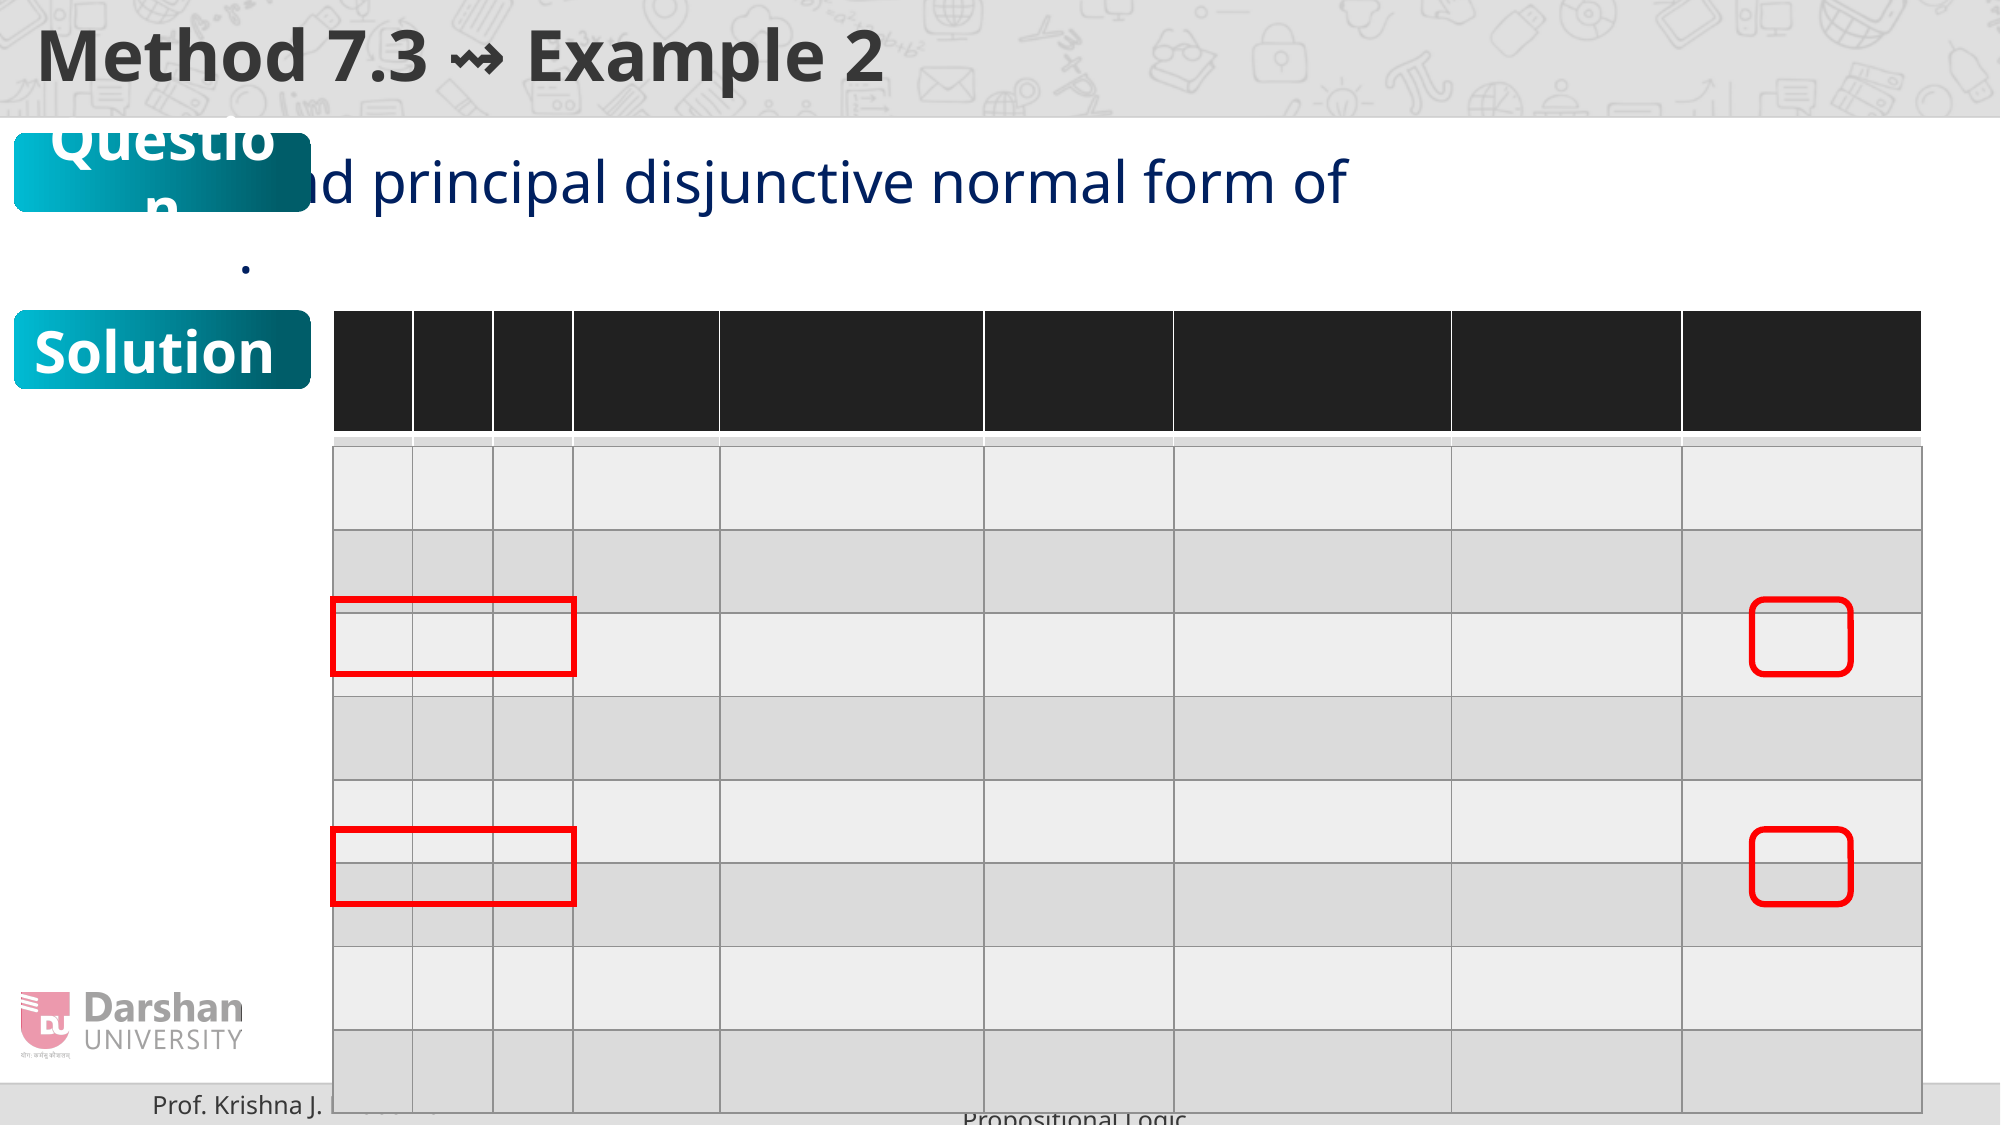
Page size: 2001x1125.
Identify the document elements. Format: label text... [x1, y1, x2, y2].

text_box Solution [14, 310, 312, 390]
text_box [332, 828, 575, 905]
title Method 7.3 ⇝ Example 2 [0, 0, 2000, 117]
table_header [21, 992, 242, 1059]
text_box [332, 598, 575, 675]
text_box [1751, 828, 1852, 906]
text_box [1751, 598, 1852, 676]
text_box Question [14, 132, 312, 212]
